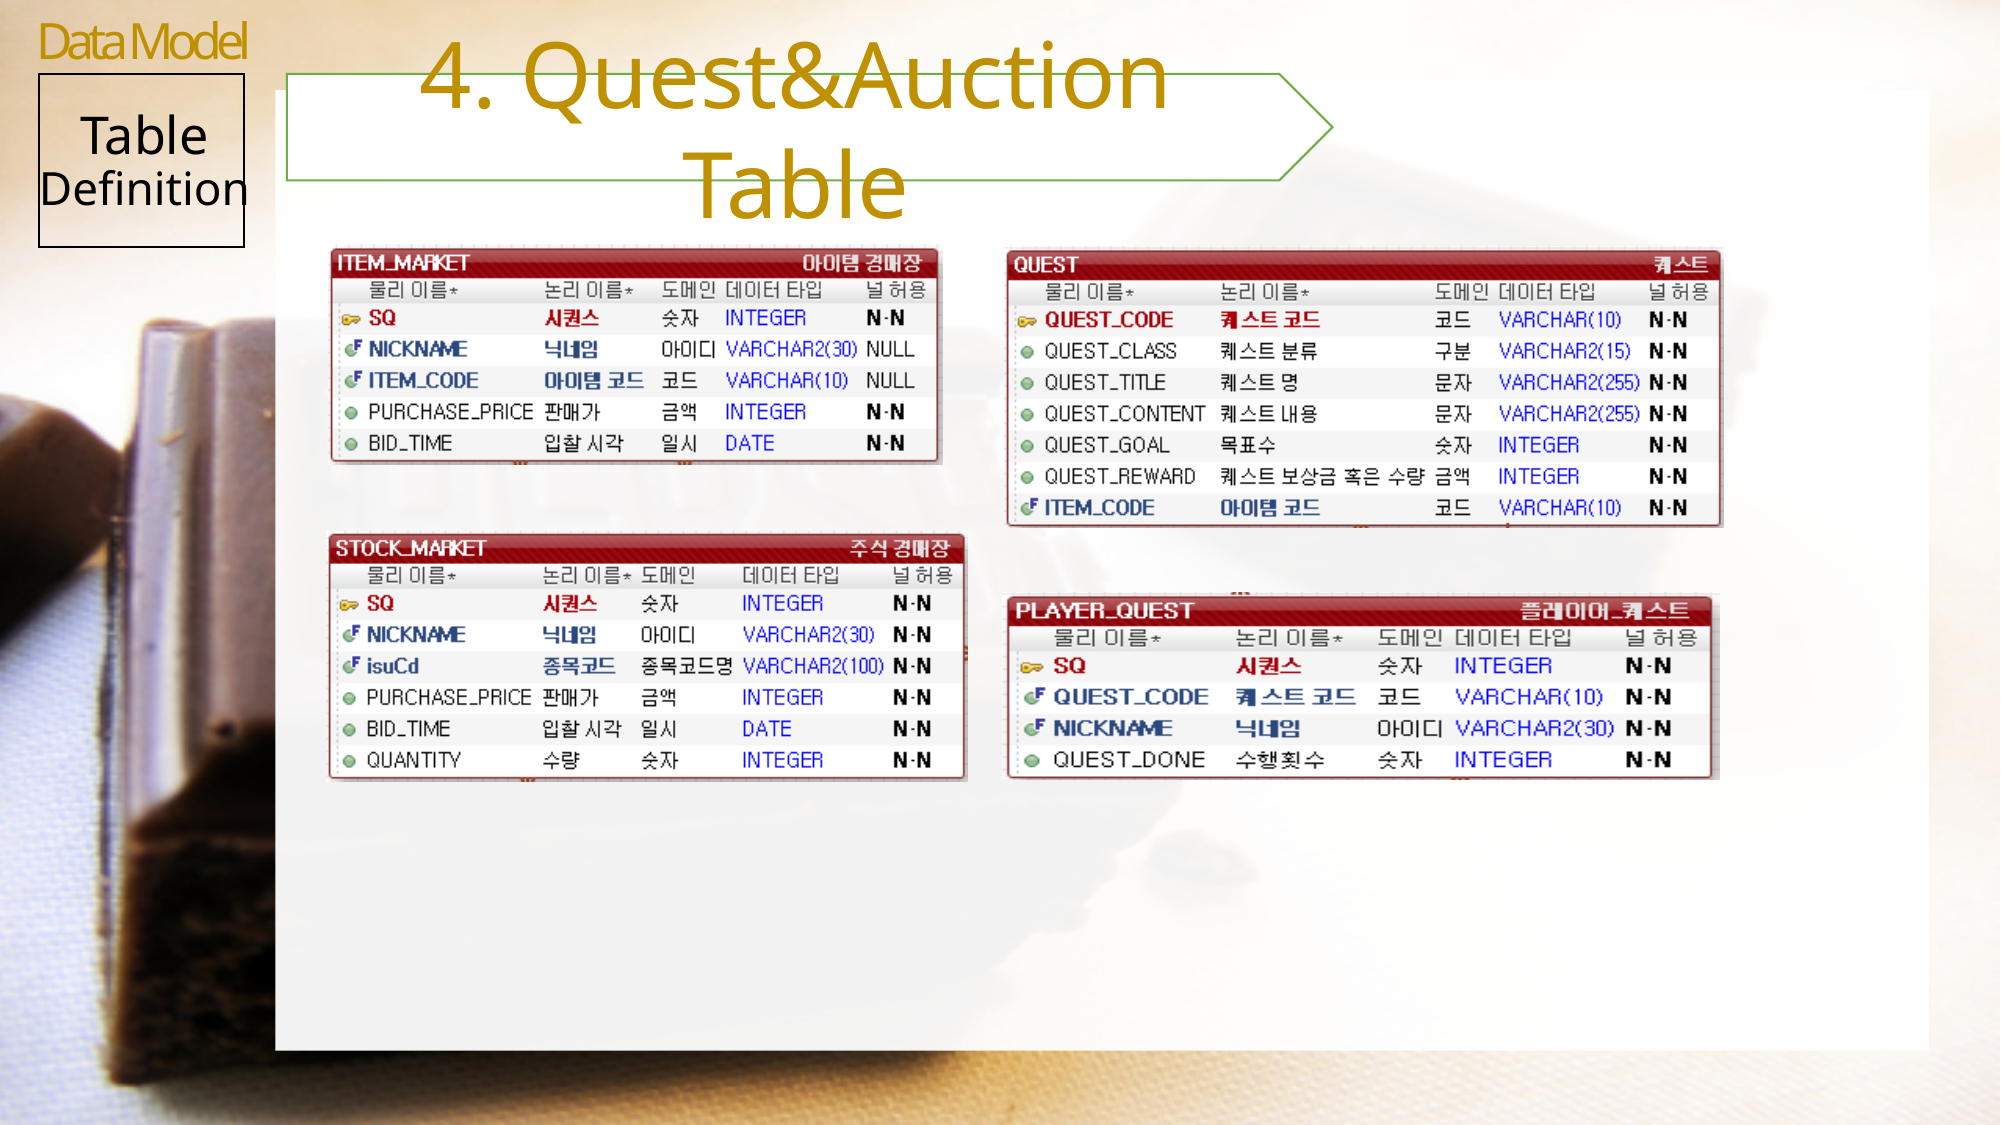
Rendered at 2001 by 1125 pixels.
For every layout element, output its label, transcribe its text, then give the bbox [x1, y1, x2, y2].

text_box Data Model [21, 75, 339, 115]
slide_number 29 [1412, 1042, 1863, 1103]
picture [326, 531, 968, 782]
picture [1002, 592, 1720, 780]
title Table Definition [23, 115, 266, 248]
picture [0, 75, 2000, 1125]
picture [328, 244, 943, 465]
text_box [0, 0, 2000, 75]
picture [1004, 246, 1724, 528]
text_box 4. Quest&Auction Table [285, 75, 1334, 182]
